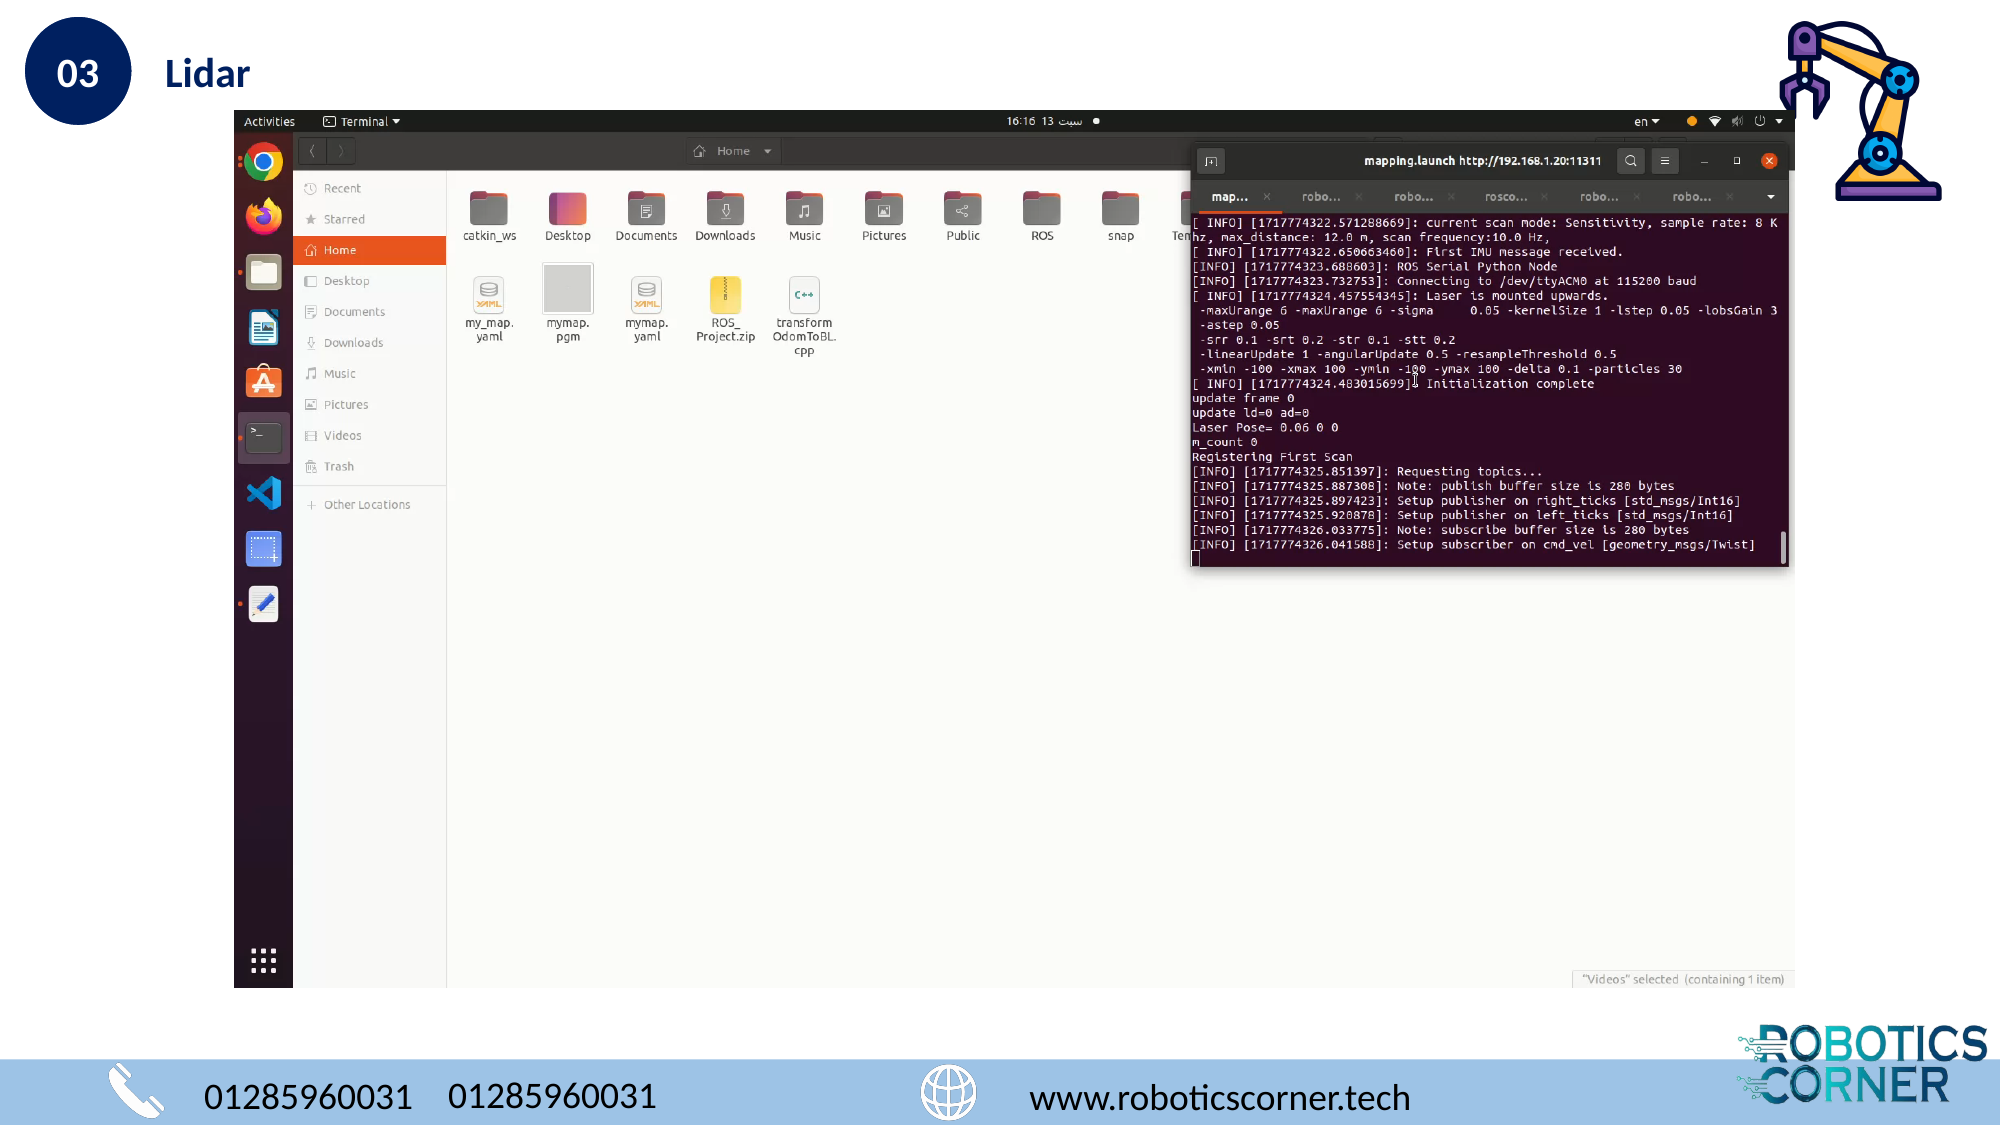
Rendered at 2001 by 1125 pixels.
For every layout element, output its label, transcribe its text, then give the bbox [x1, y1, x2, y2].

text_box 03 [21, 13, 135, 129]
picture [1771, 21, 1950, 201]
text_box [0, 1058, 1723, 1125]
text_box [1996, 1058, 2000, 1125]
text_box 01285960031 [189, 1064, 440, 1125]
text_box Lidar [150, 38, 622, 103]
picture [1723, 923, 1996, 1125]
picture [103, 1057, 170, 1124]
text_box 01285960031 [433, 1063, 684, 1124]
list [233, 109, 1796, 989]
picture [915, 1059, 981, 1125]
text_box www.roboticscorner.tech [1014, 1065, 1430, 1125]
